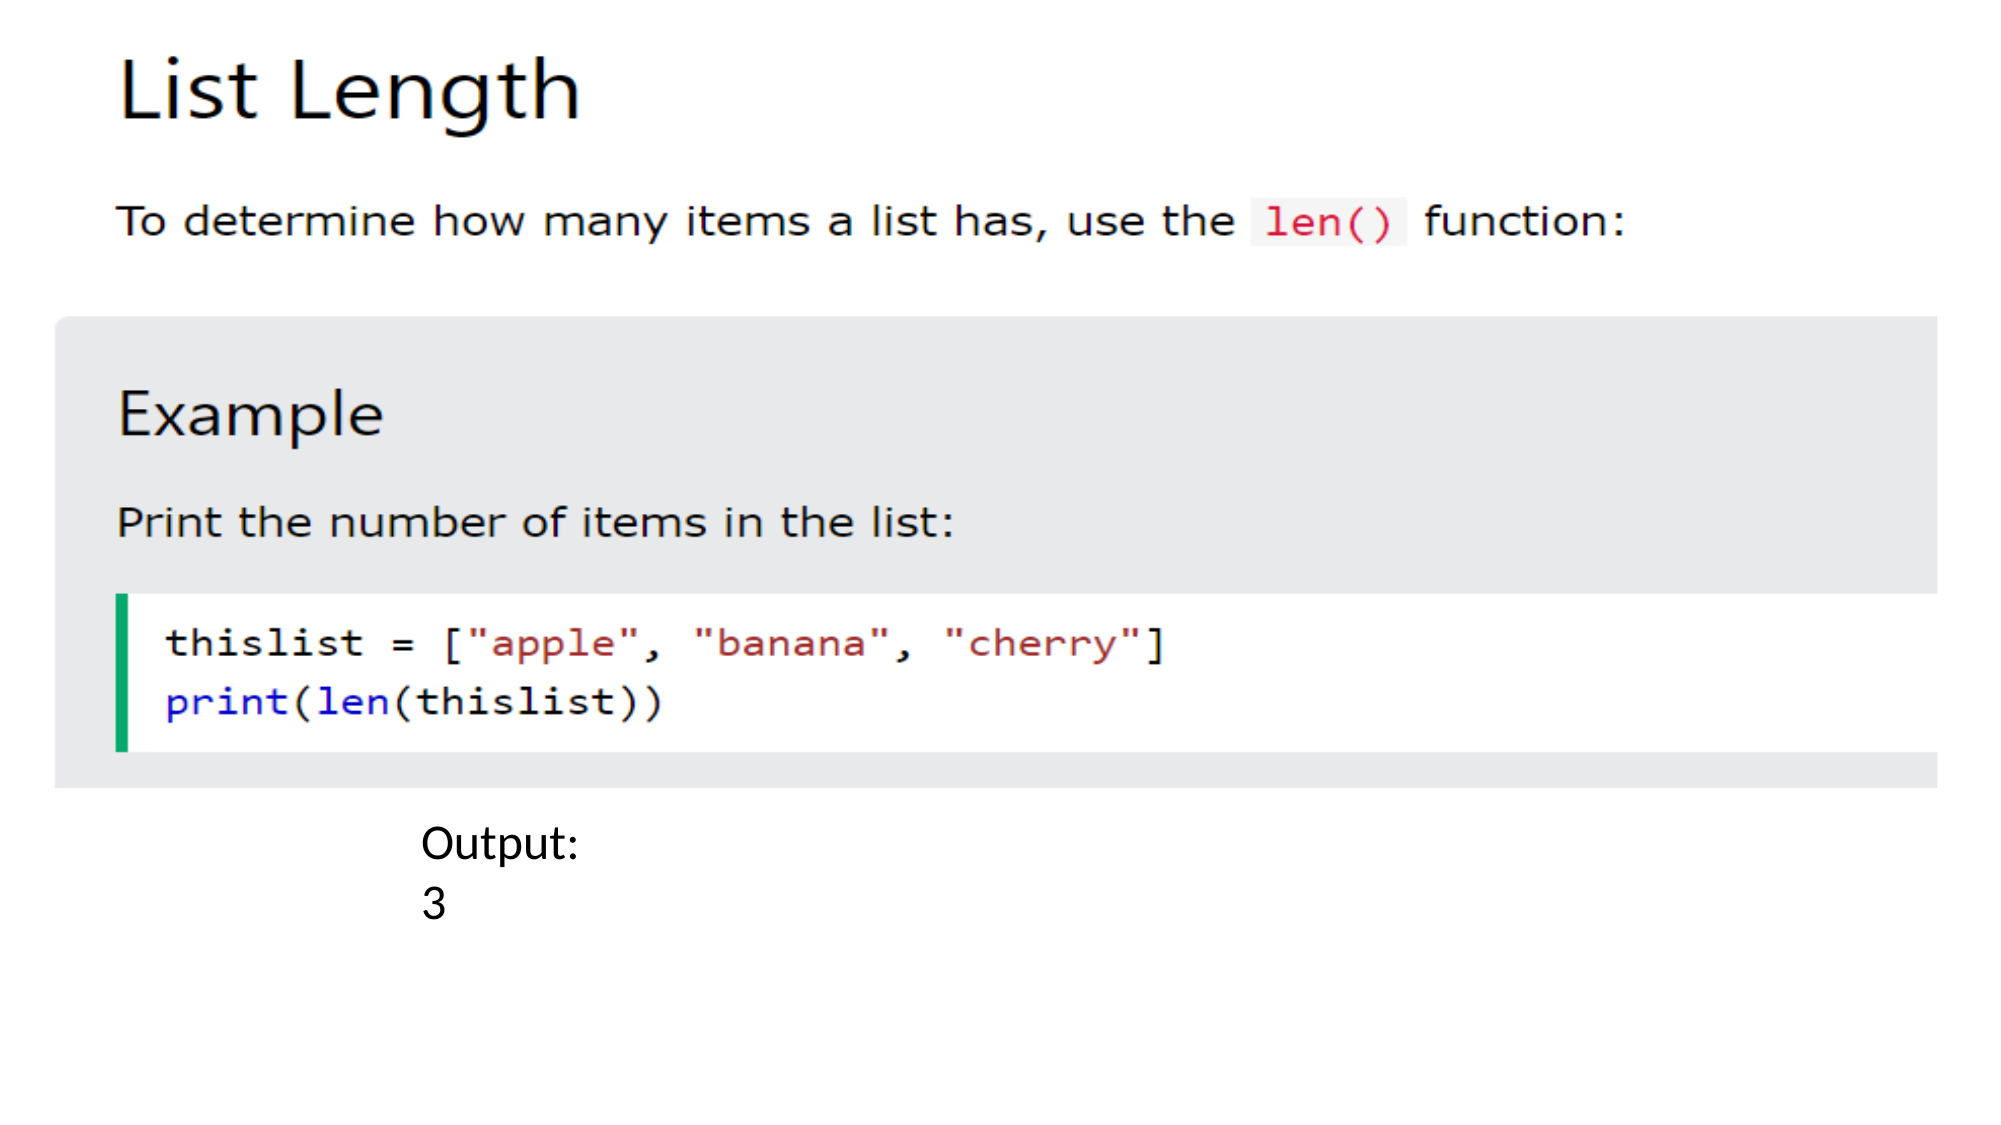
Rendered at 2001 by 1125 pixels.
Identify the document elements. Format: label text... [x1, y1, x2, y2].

picture [43, 35, 1938, 788]
text_box Output: 3 [406, 802, 1407, 938]
